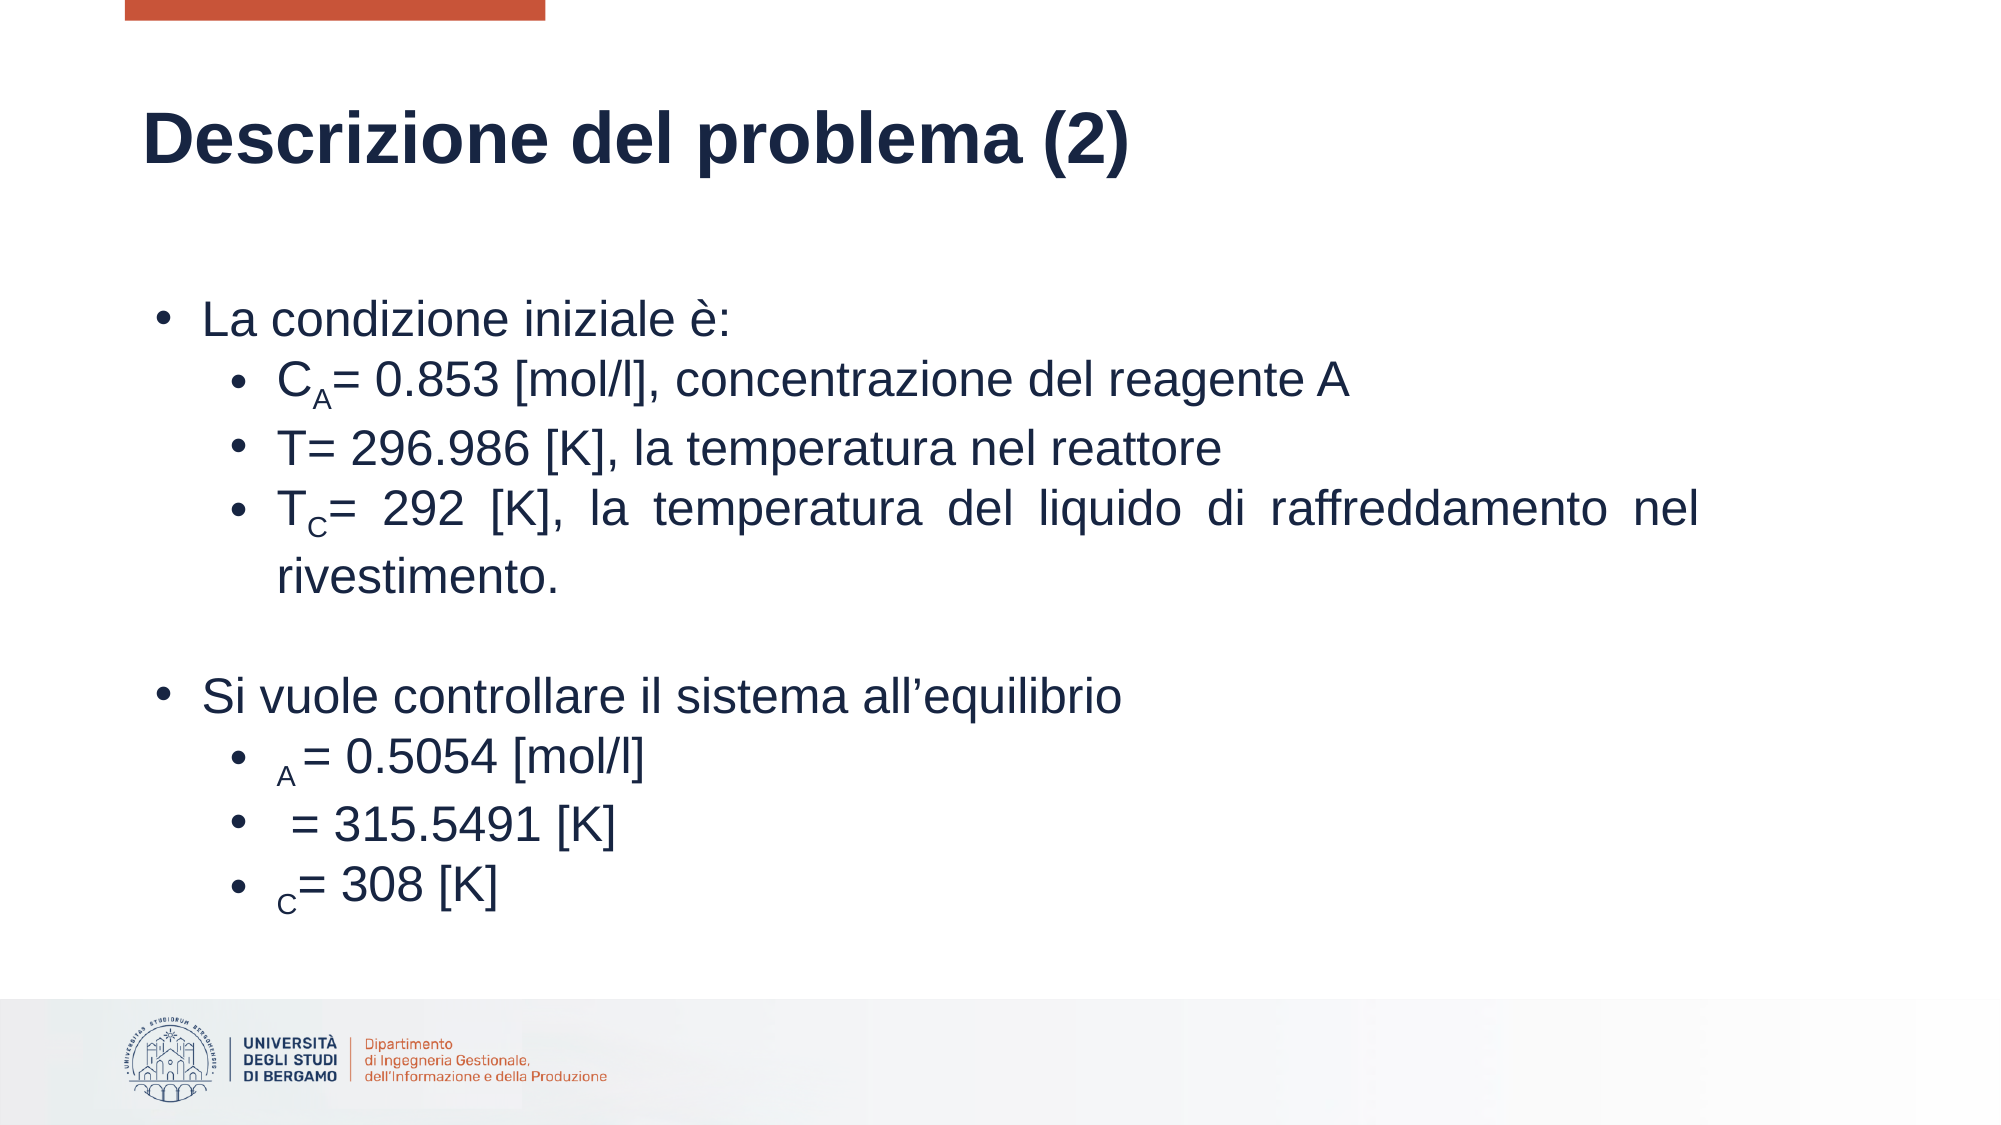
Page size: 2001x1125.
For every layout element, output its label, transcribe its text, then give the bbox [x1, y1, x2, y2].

picture [0, 999, 2000, 1125]
title Descrizione del problema (2) [140, 88, 1150, 279]
